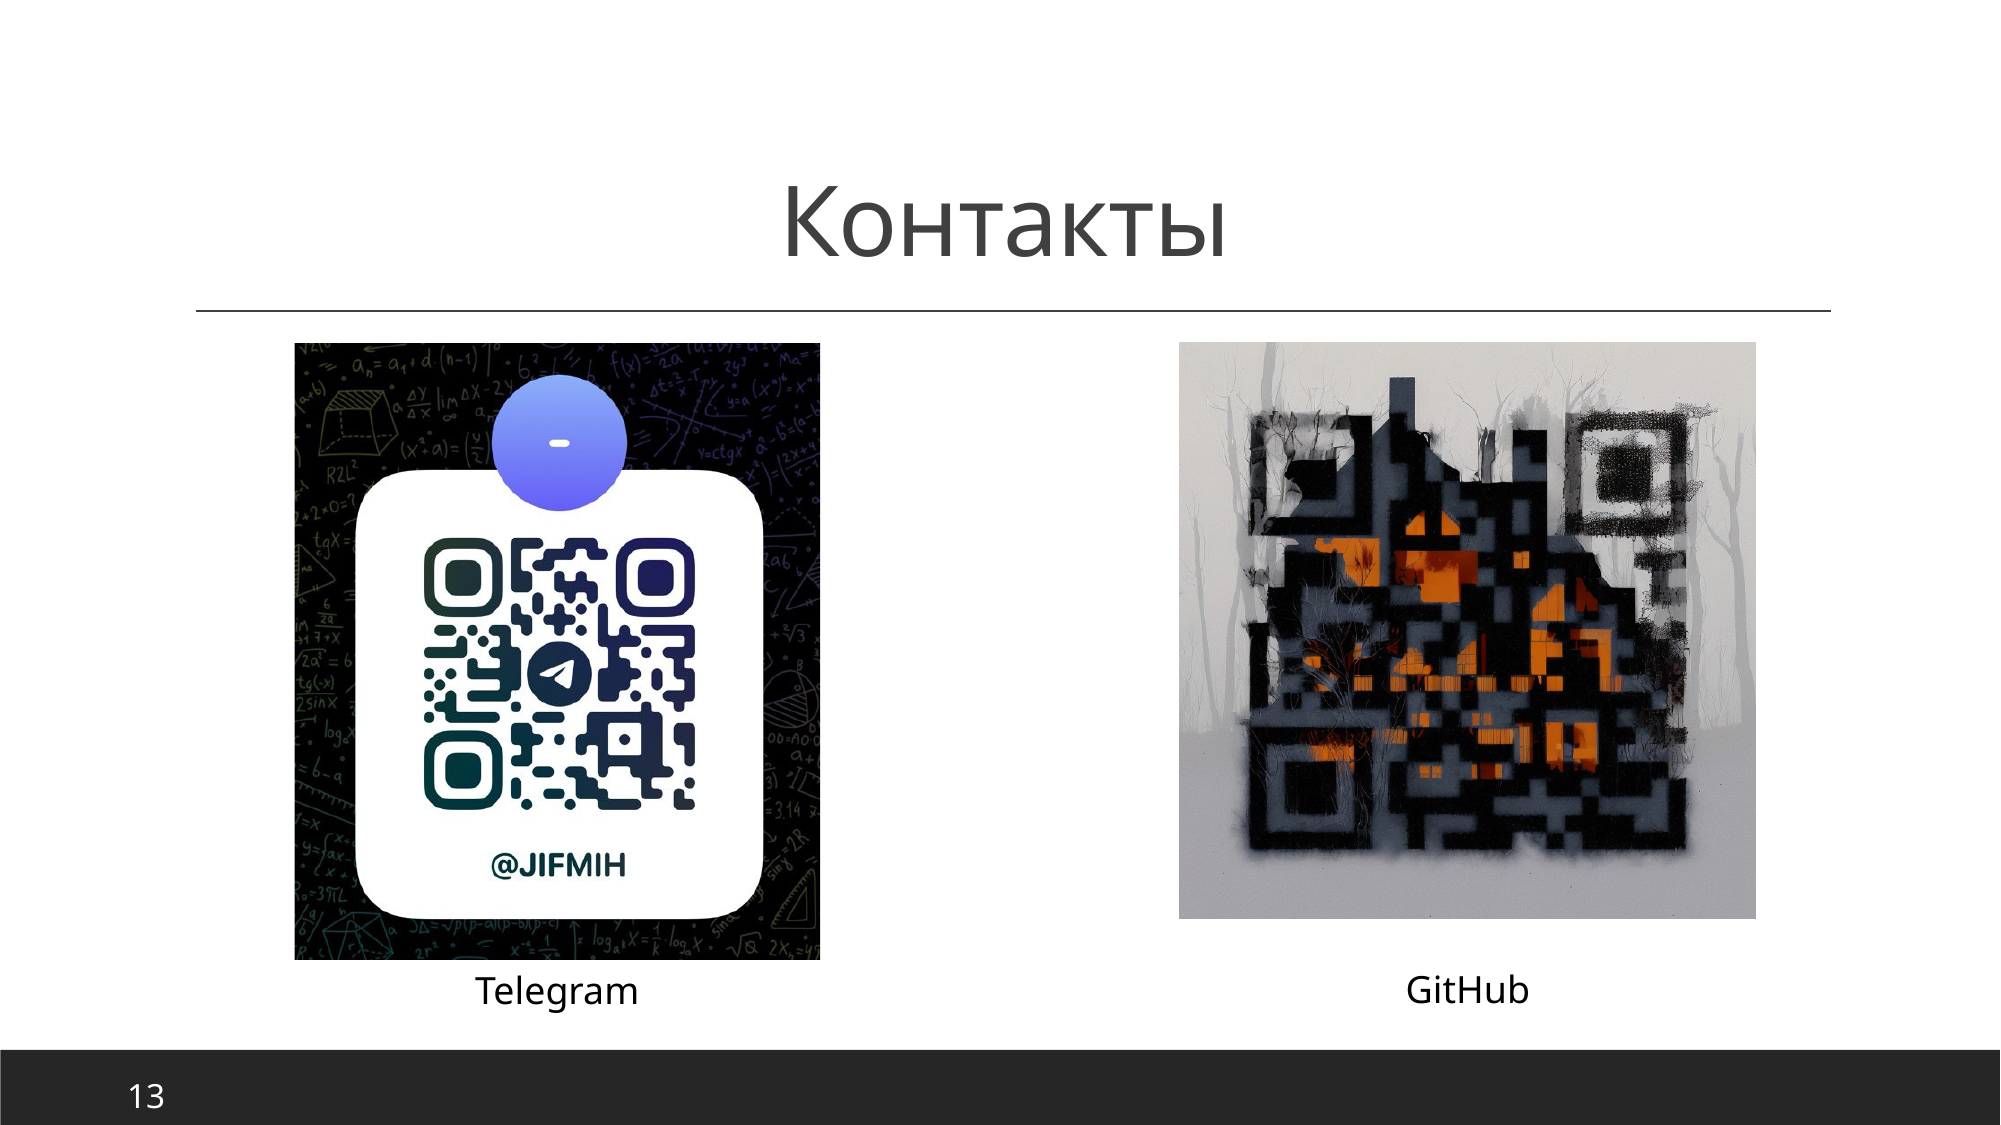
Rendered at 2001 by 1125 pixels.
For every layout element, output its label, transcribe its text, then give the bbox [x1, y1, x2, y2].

text_box Telegram [460, 970, 655, 1020]
picture [1179, 342, 1757, 920]
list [293, 342, 821, 961]
title Контакты [180, 47, 1830, 285]
text_box GitHub [1390, 959, 1545, 1019]
slide_number 13 [0, 1065, 180, 1125]
